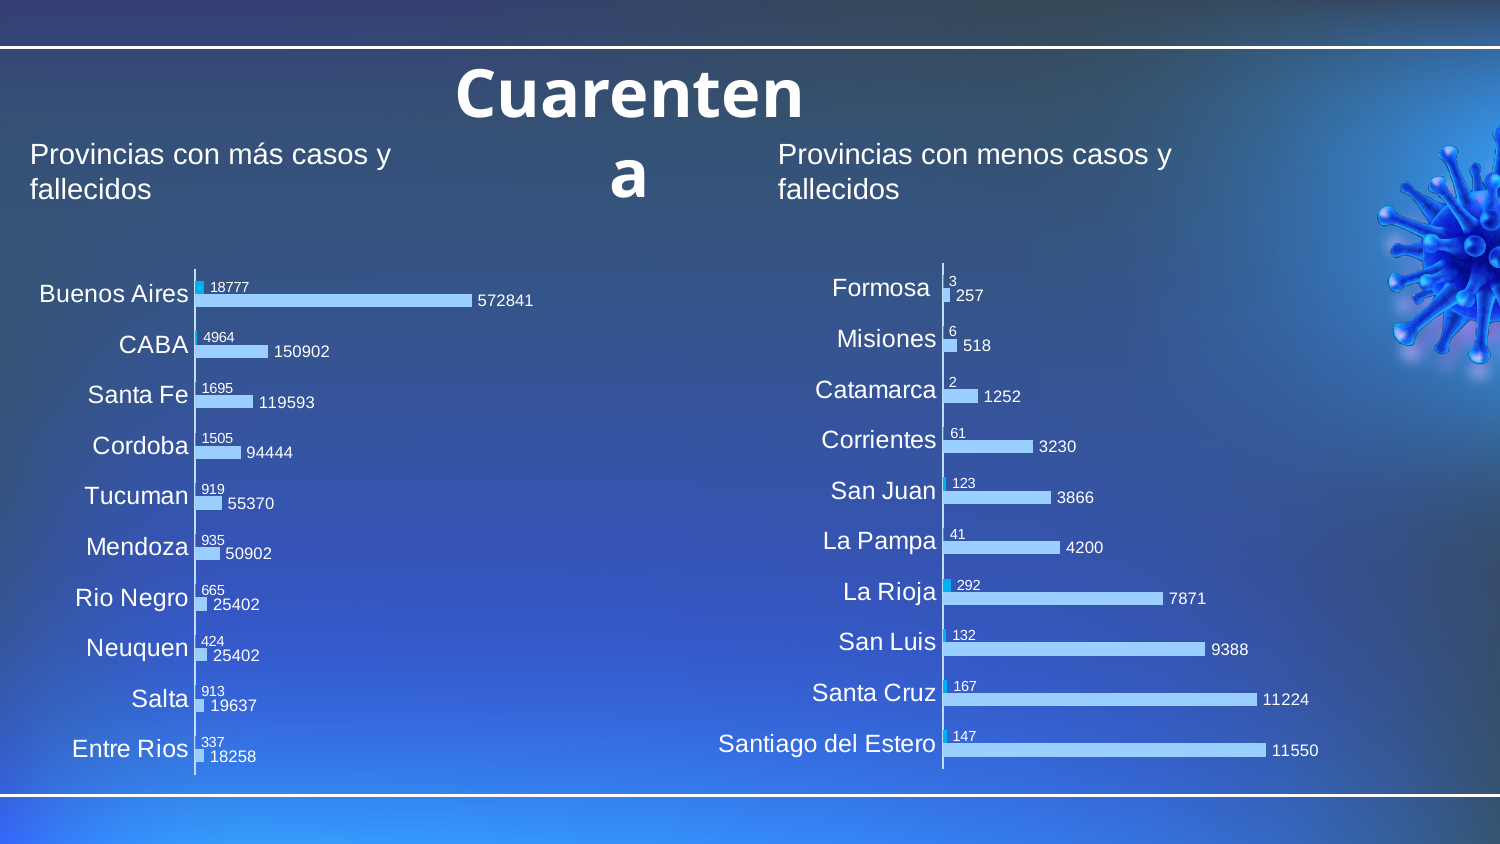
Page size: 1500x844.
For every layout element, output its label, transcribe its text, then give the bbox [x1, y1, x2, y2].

picture [0, 49, 1500, 794]
text_box Provincias con menos casos y fallecidos [763, 127, 1268, 212]
chart [0, 213, 552, 792]
title Cuarentena [424, 35, 836, 122]
picture [0, 797, 1500, 844]
picture [0, 0, 1500, 46]
text_box Provincias con más casos y fallecidos [15, 127, 520, 212]
chart [696, 213, 1335, 792]
